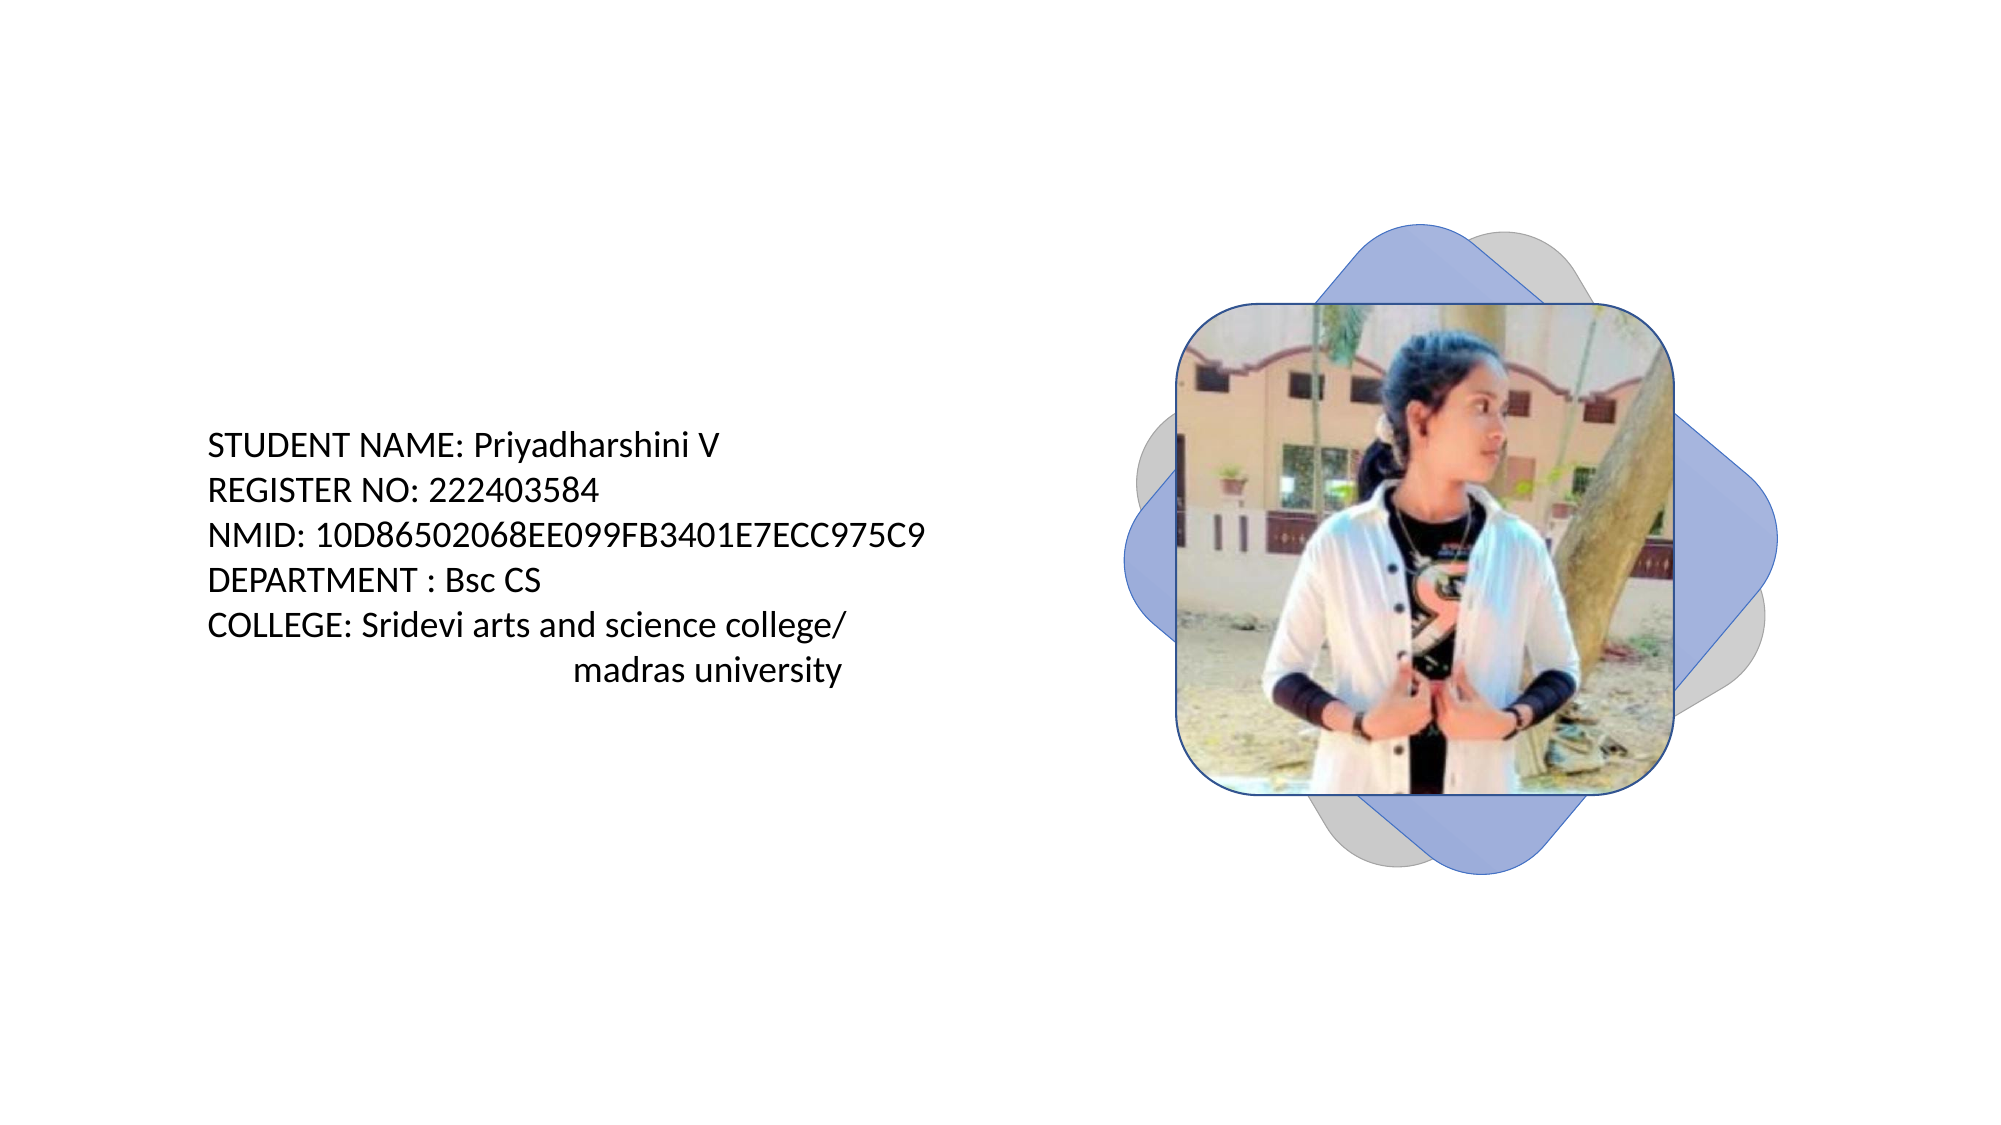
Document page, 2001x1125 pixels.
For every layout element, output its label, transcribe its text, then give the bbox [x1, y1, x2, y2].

text_box [1675, 589, 1766, 717]
text_box [1175, 302, 1675, 797]
text_box [1136, 412, 1175, 509]
text_box [1308, 797, 1432, 868]
text_box [1675, 413, 1778, 692]
text_box [1315, 224, 1544, 302]
text_box STUDENT NAME: Priyadharshini V REGISTER NO: 222403584 NMID: 10D86502068EE099FB3401E7ECC975C9 DEPARTMENT : Bsc CS COLLEGE: Sridevi arts and science college/ madras university [192, 412, 941, 698]
text_box [1358, 797, 1586, 875]
text_box [1469, 231, 1594, 302]
text_box [1123, 469, 1175, 643]
